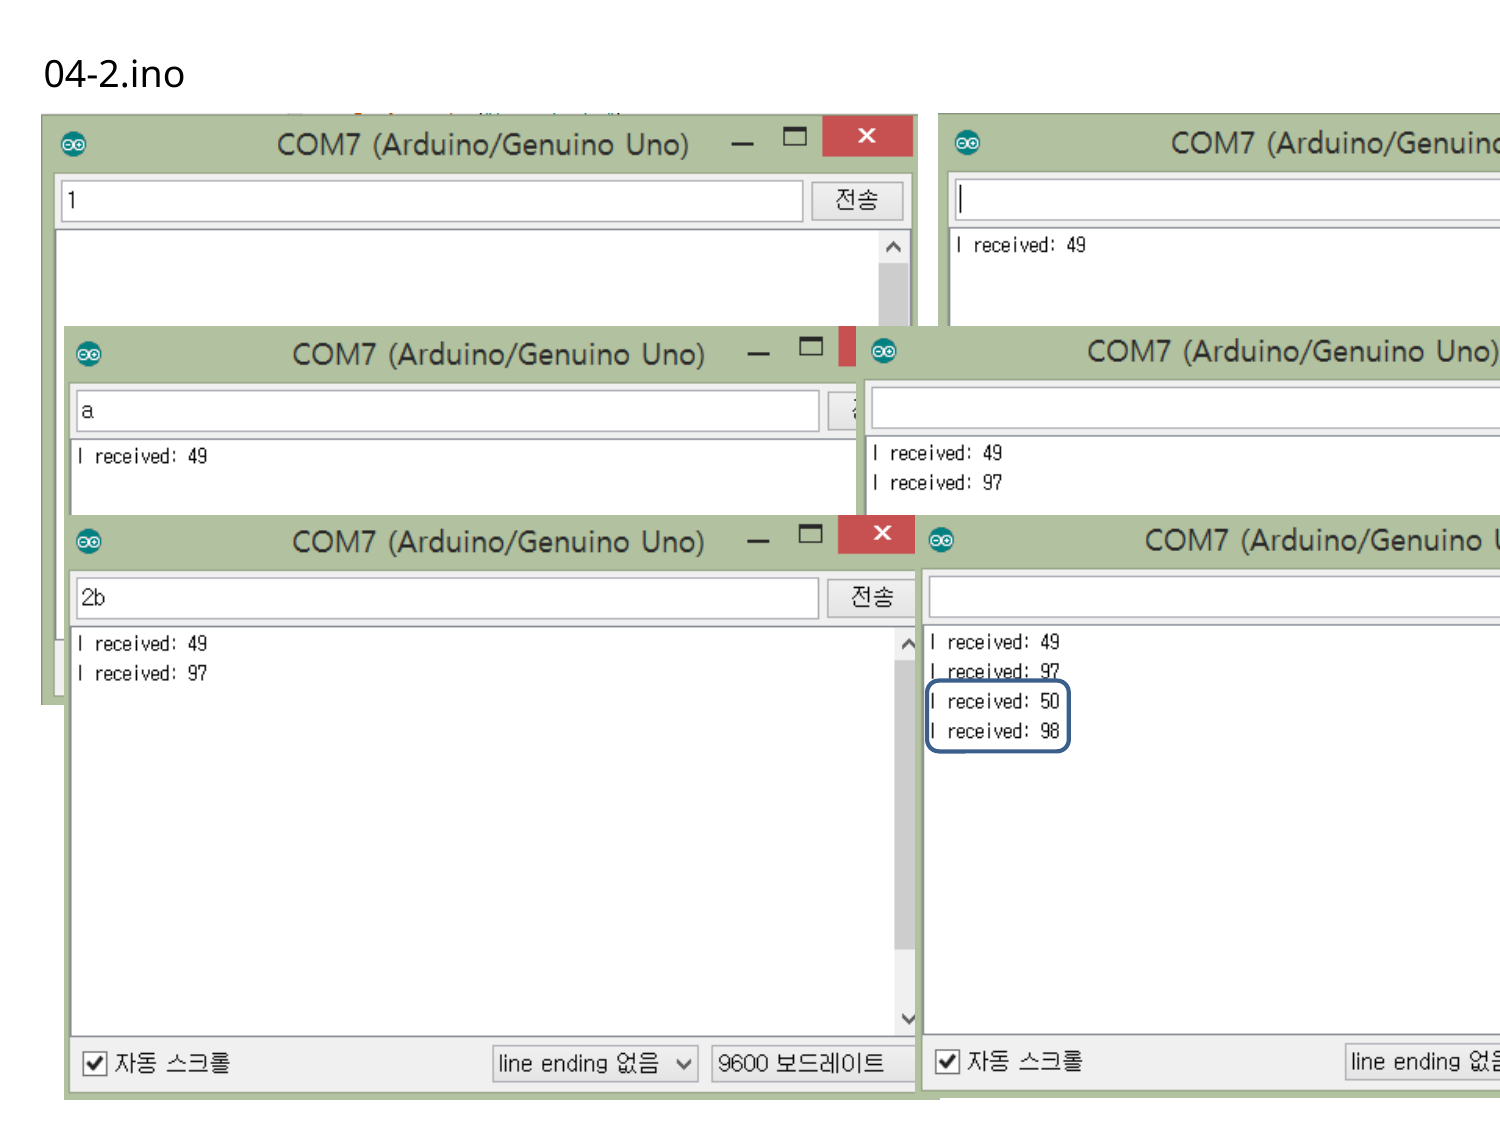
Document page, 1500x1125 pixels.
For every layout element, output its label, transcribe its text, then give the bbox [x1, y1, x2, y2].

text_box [915, 514, 1500, 1099]
text_box 04-2.ino [28, 42, 201, 103]
picture [41, 113, 1500, 1100]
